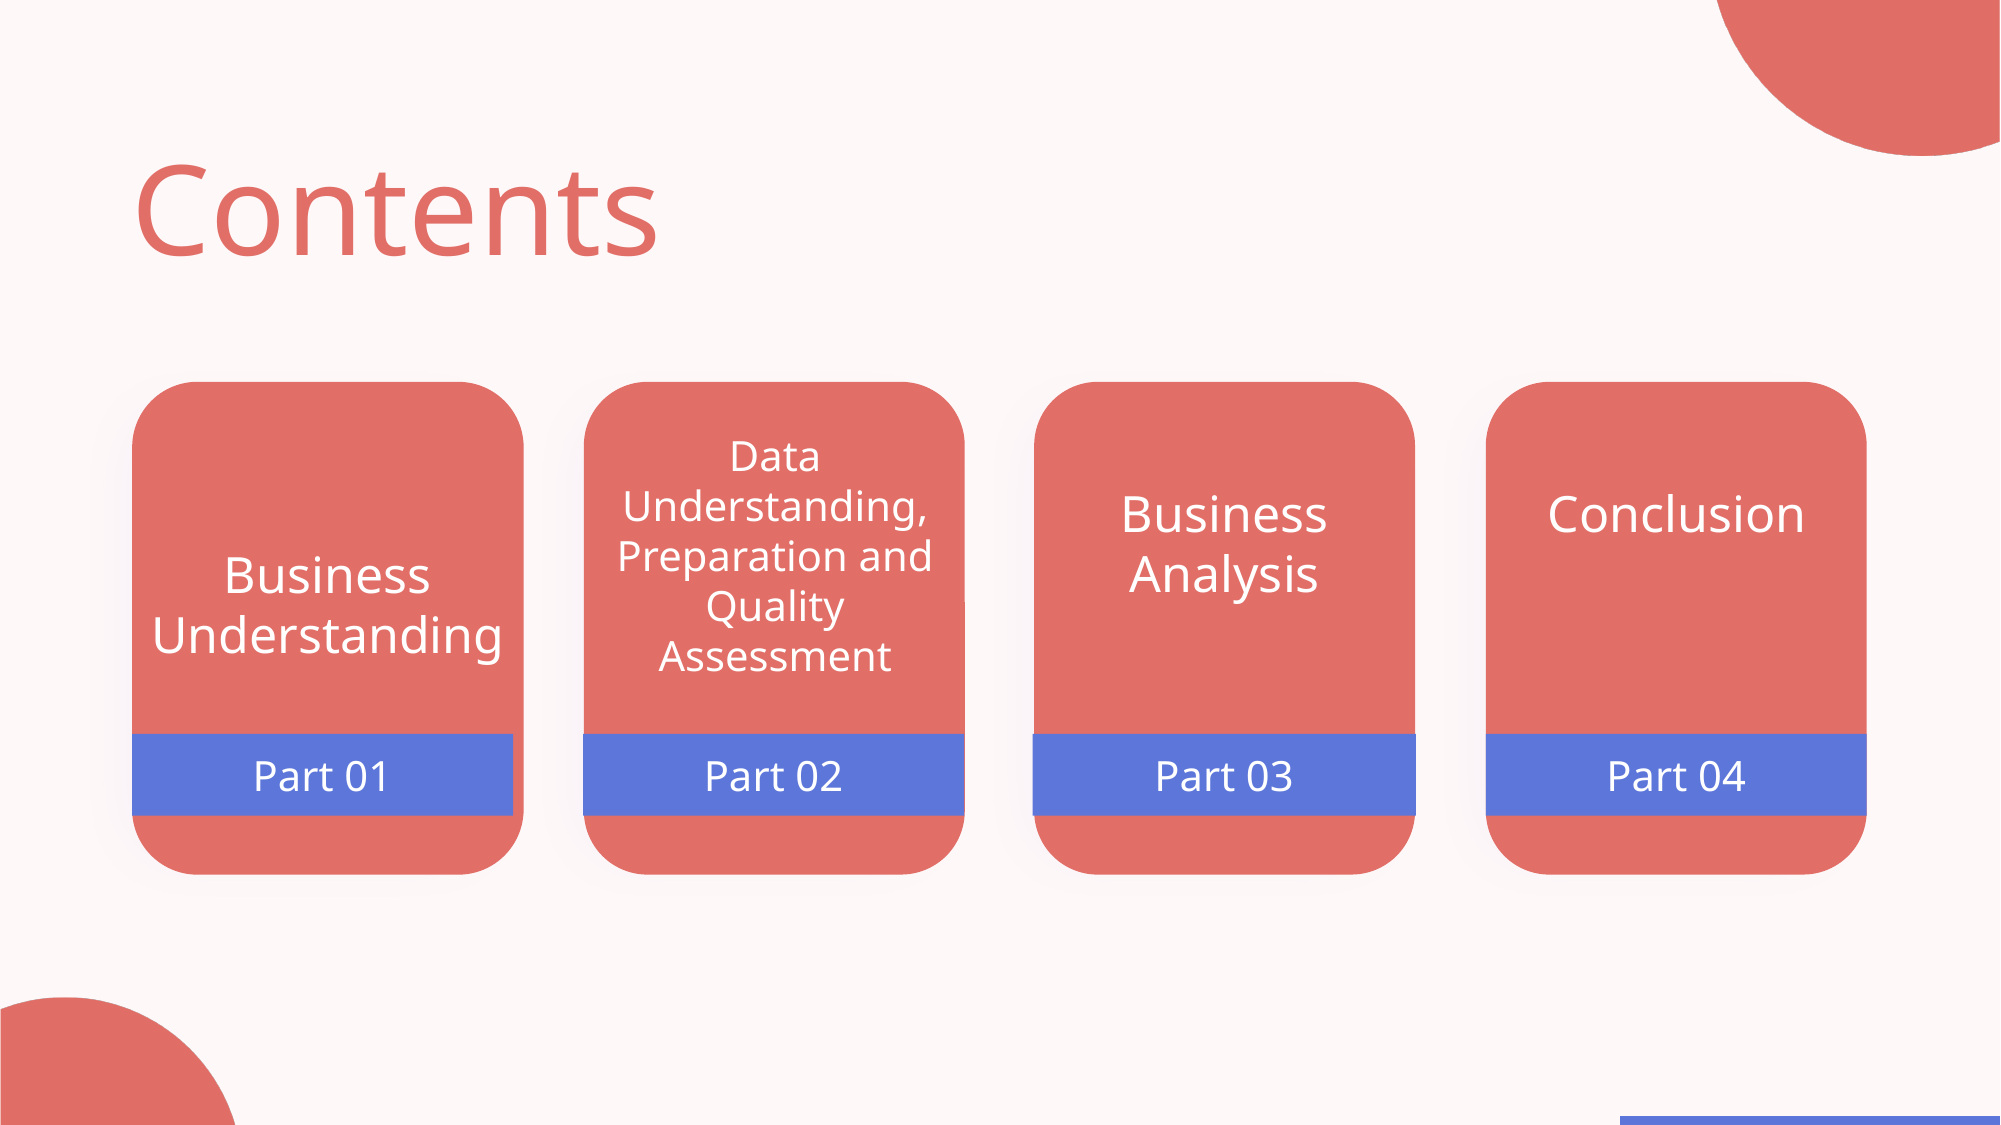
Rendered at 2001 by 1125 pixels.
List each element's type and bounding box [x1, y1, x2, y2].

text_box [0, 0, 2000, 1125]
